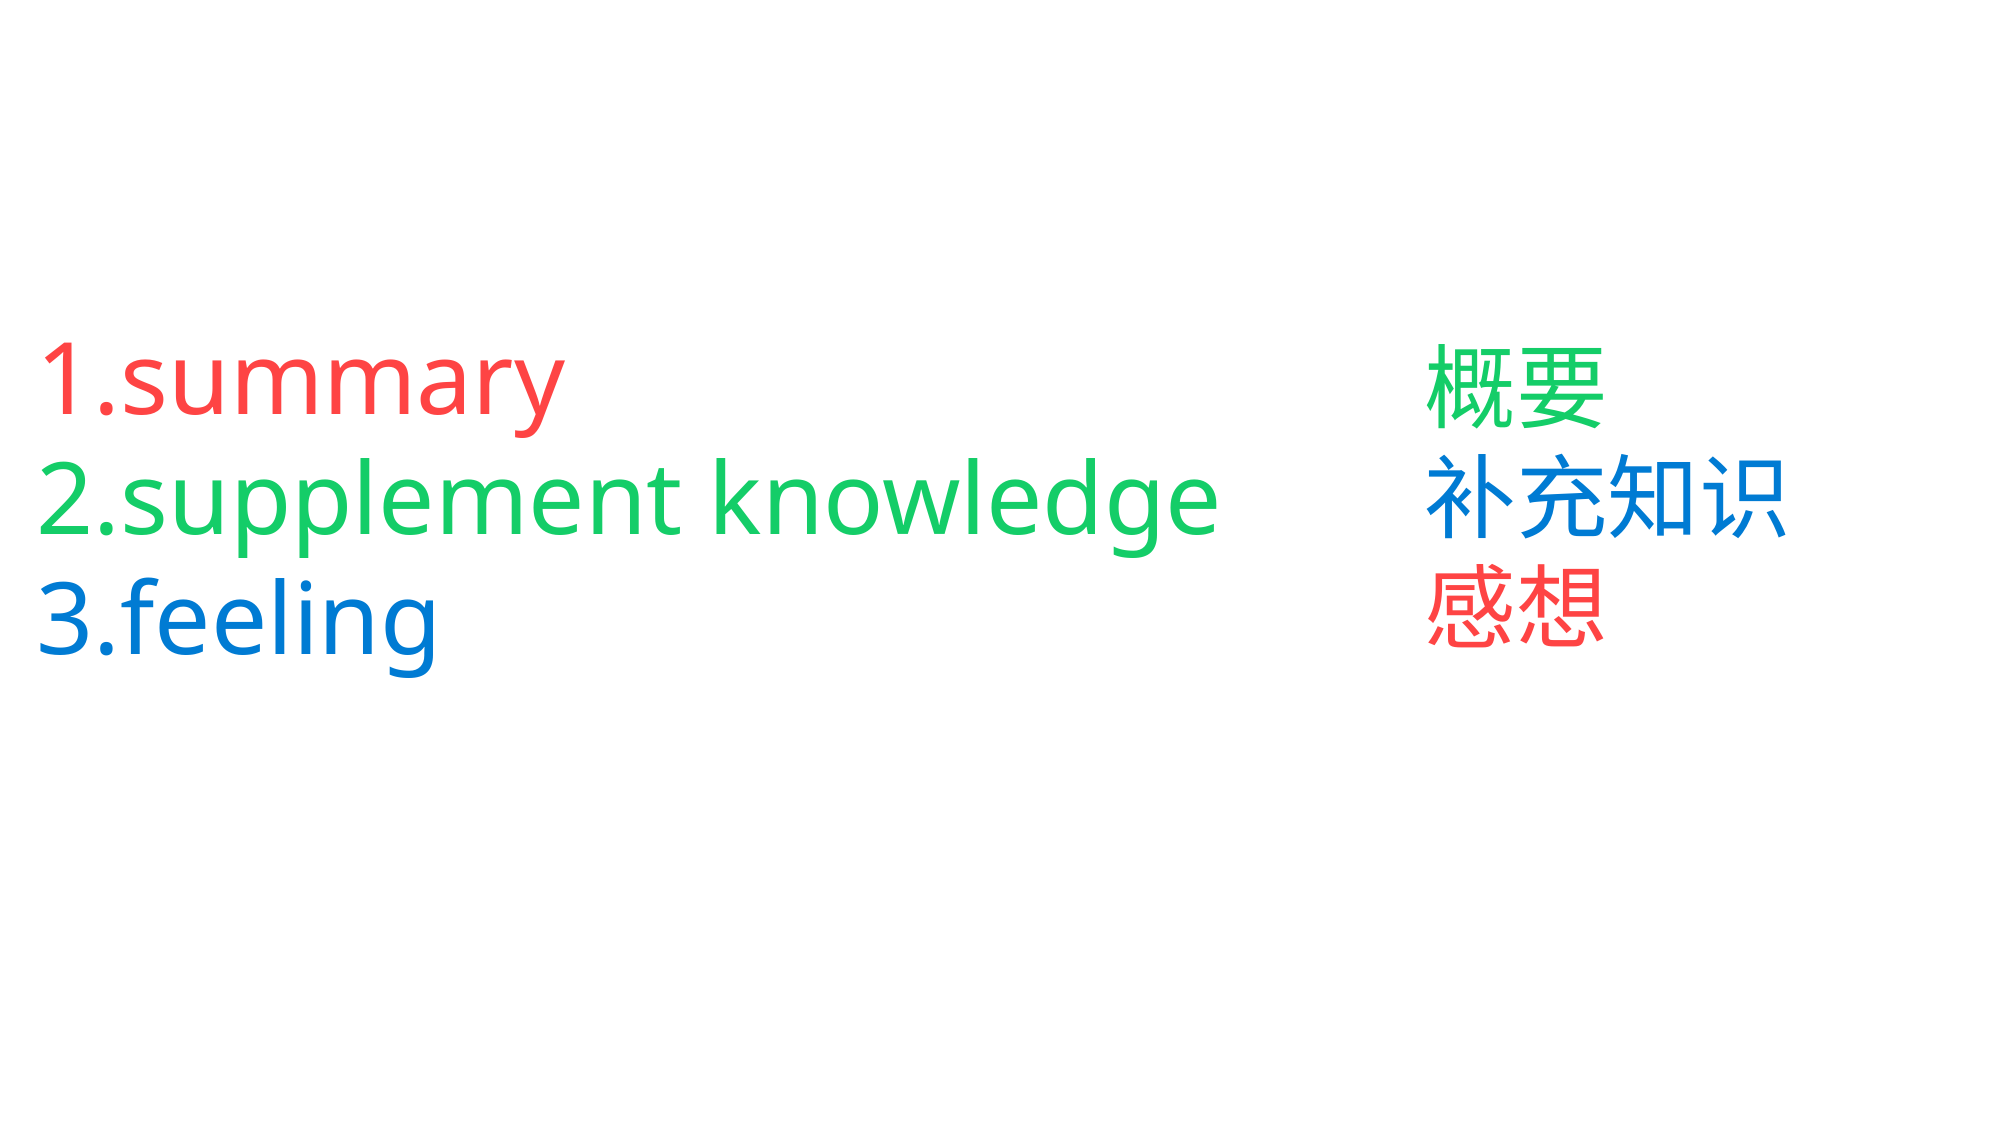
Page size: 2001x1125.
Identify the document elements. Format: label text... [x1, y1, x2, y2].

text_box 1.summary 2.supplement knowledge 3.feeling [21, 307, 1369, 682]
text_box 概要 补充知识 感想 [1409, 322, 1896, 668]
